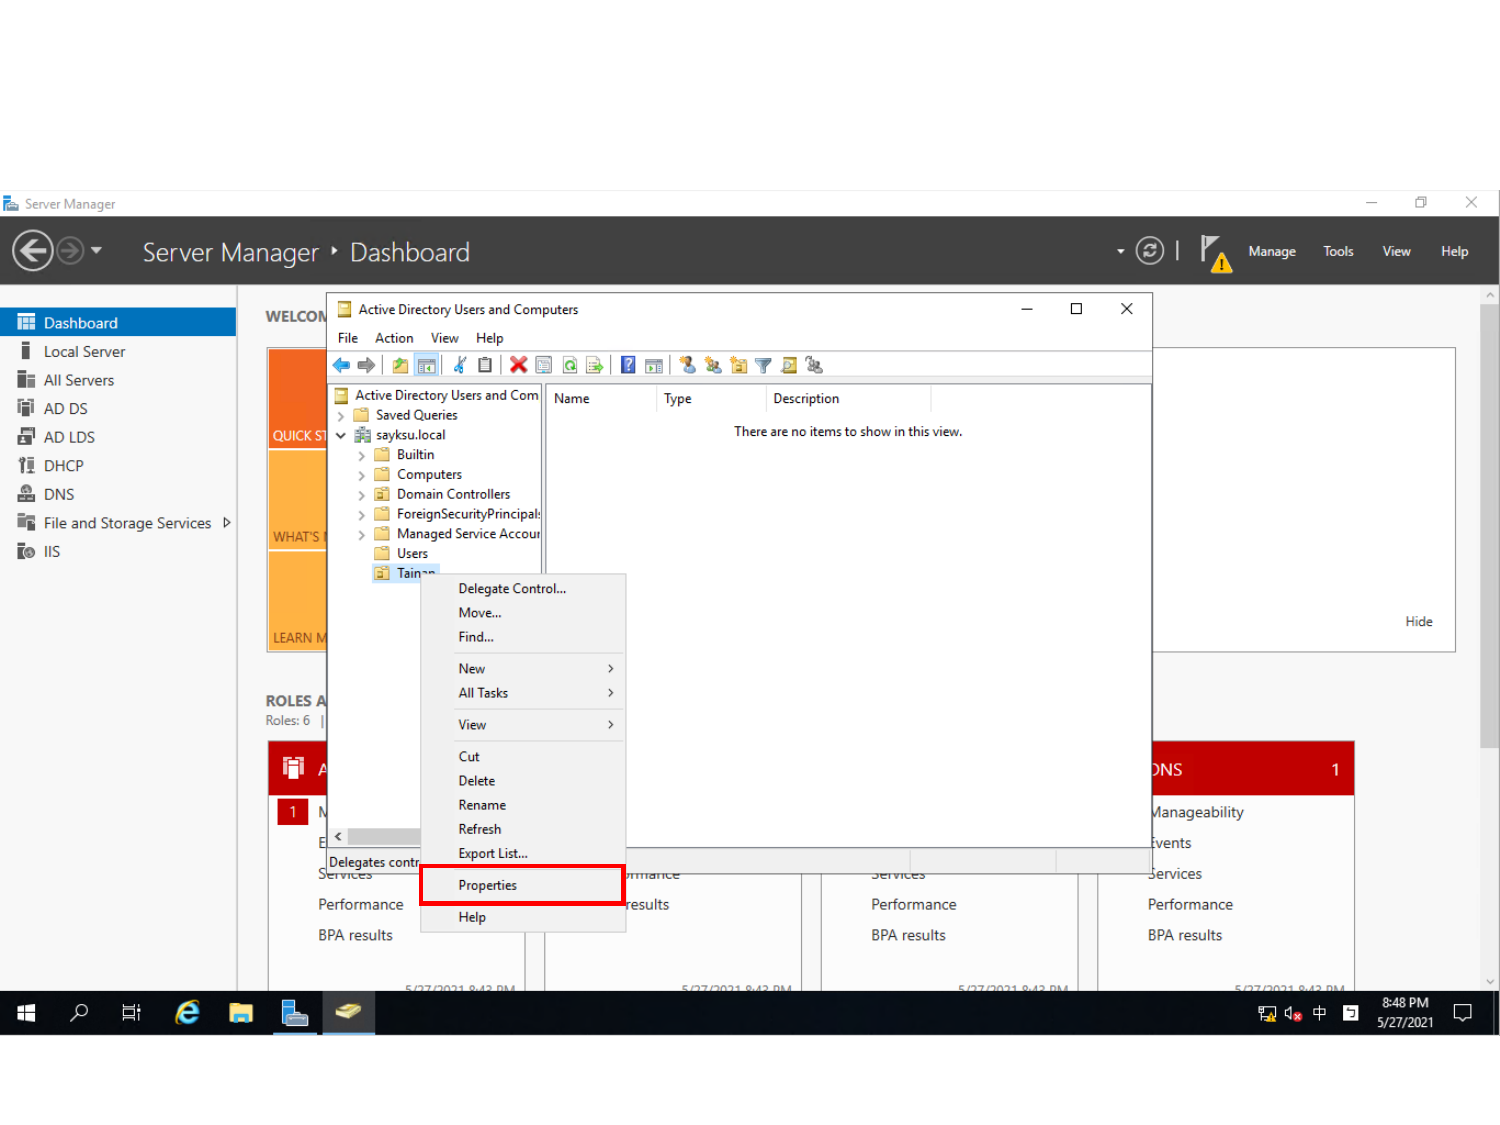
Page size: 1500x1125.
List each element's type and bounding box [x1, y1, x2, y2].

picture [0, 190, 1500, 1036]
